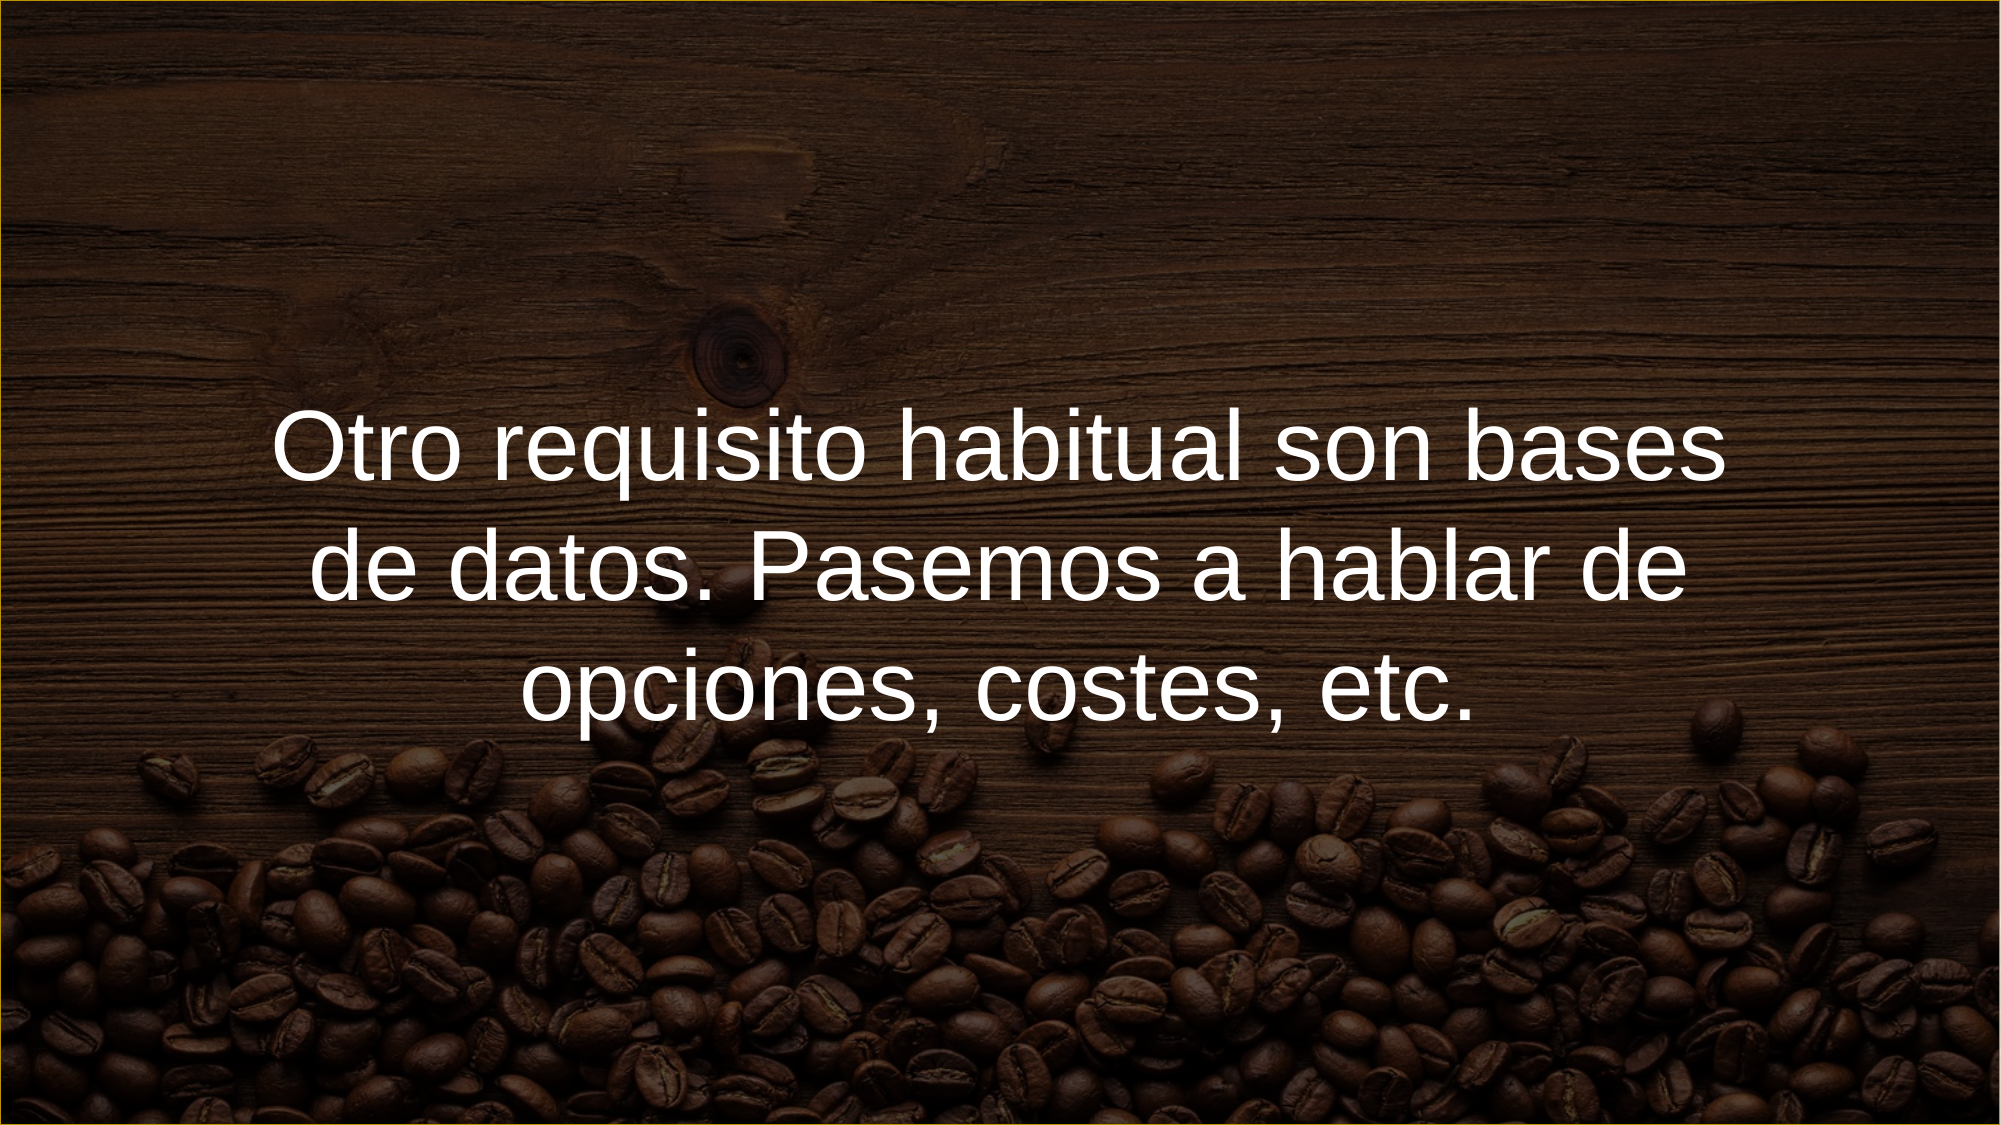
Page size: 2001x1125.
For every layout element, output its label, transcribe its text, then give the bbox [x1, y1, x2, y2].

text_box Otro requisito habitual son bases de datos. Pasemos a hablar de opciones, costes, etc. [187, 373, 1813, 748]
picture [1, 1, 1999, 1124]
